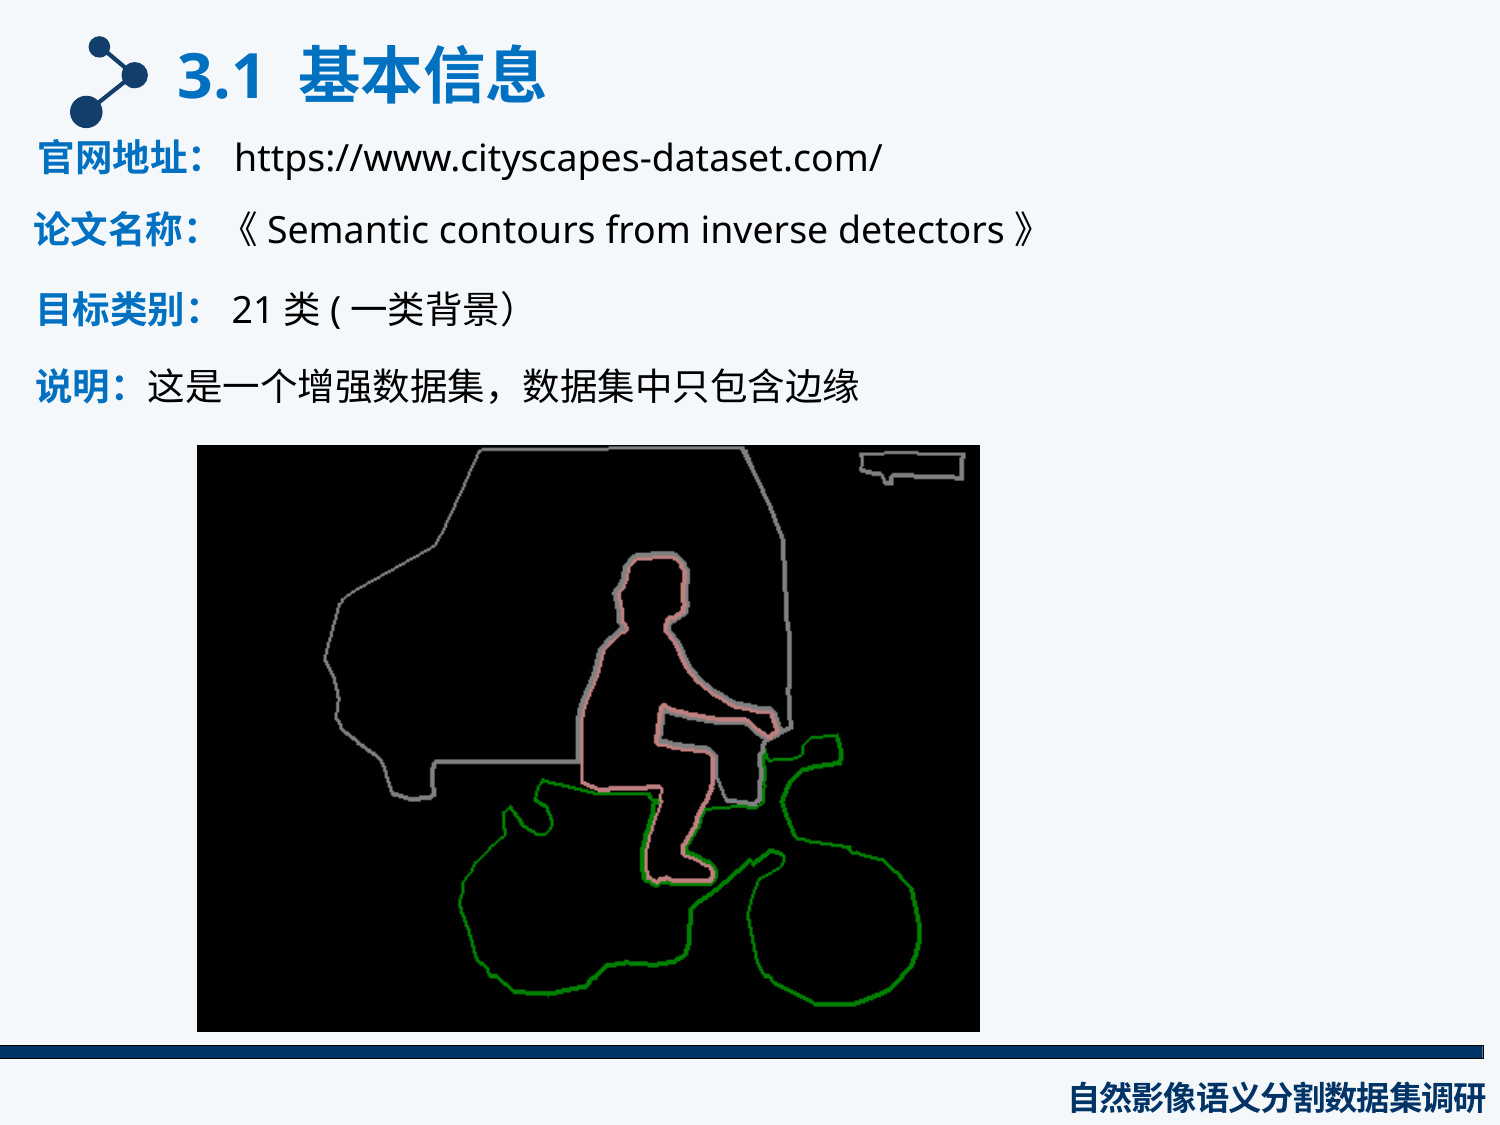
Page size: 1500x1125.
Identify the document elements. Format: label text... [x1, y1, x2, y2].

text_box 自然影像语义分割数据集调研 [1052, 1058, 1500, 1125]
text_box 3.1 基本信息 [162, 28, 563, 119]
picture [197, 445, 980, 1032]
text_box 说明：这是一个增强数据集，数据集中只包含边缘 [20, 344, 1447, 416]
text_box [0, 1045, 1483, 1059]
text_box 目标类别：21类(一类背景） [20, 266, 1447, 338]
text_box [70, 36, 148, 126]
text_box 论文名称：《Semantic contours from inverse detectors》 [18, 198, 1447, 258]
text_box 官网地址：https://www.cityscapes-dataset.com/ [22, 126, 899, 186]
